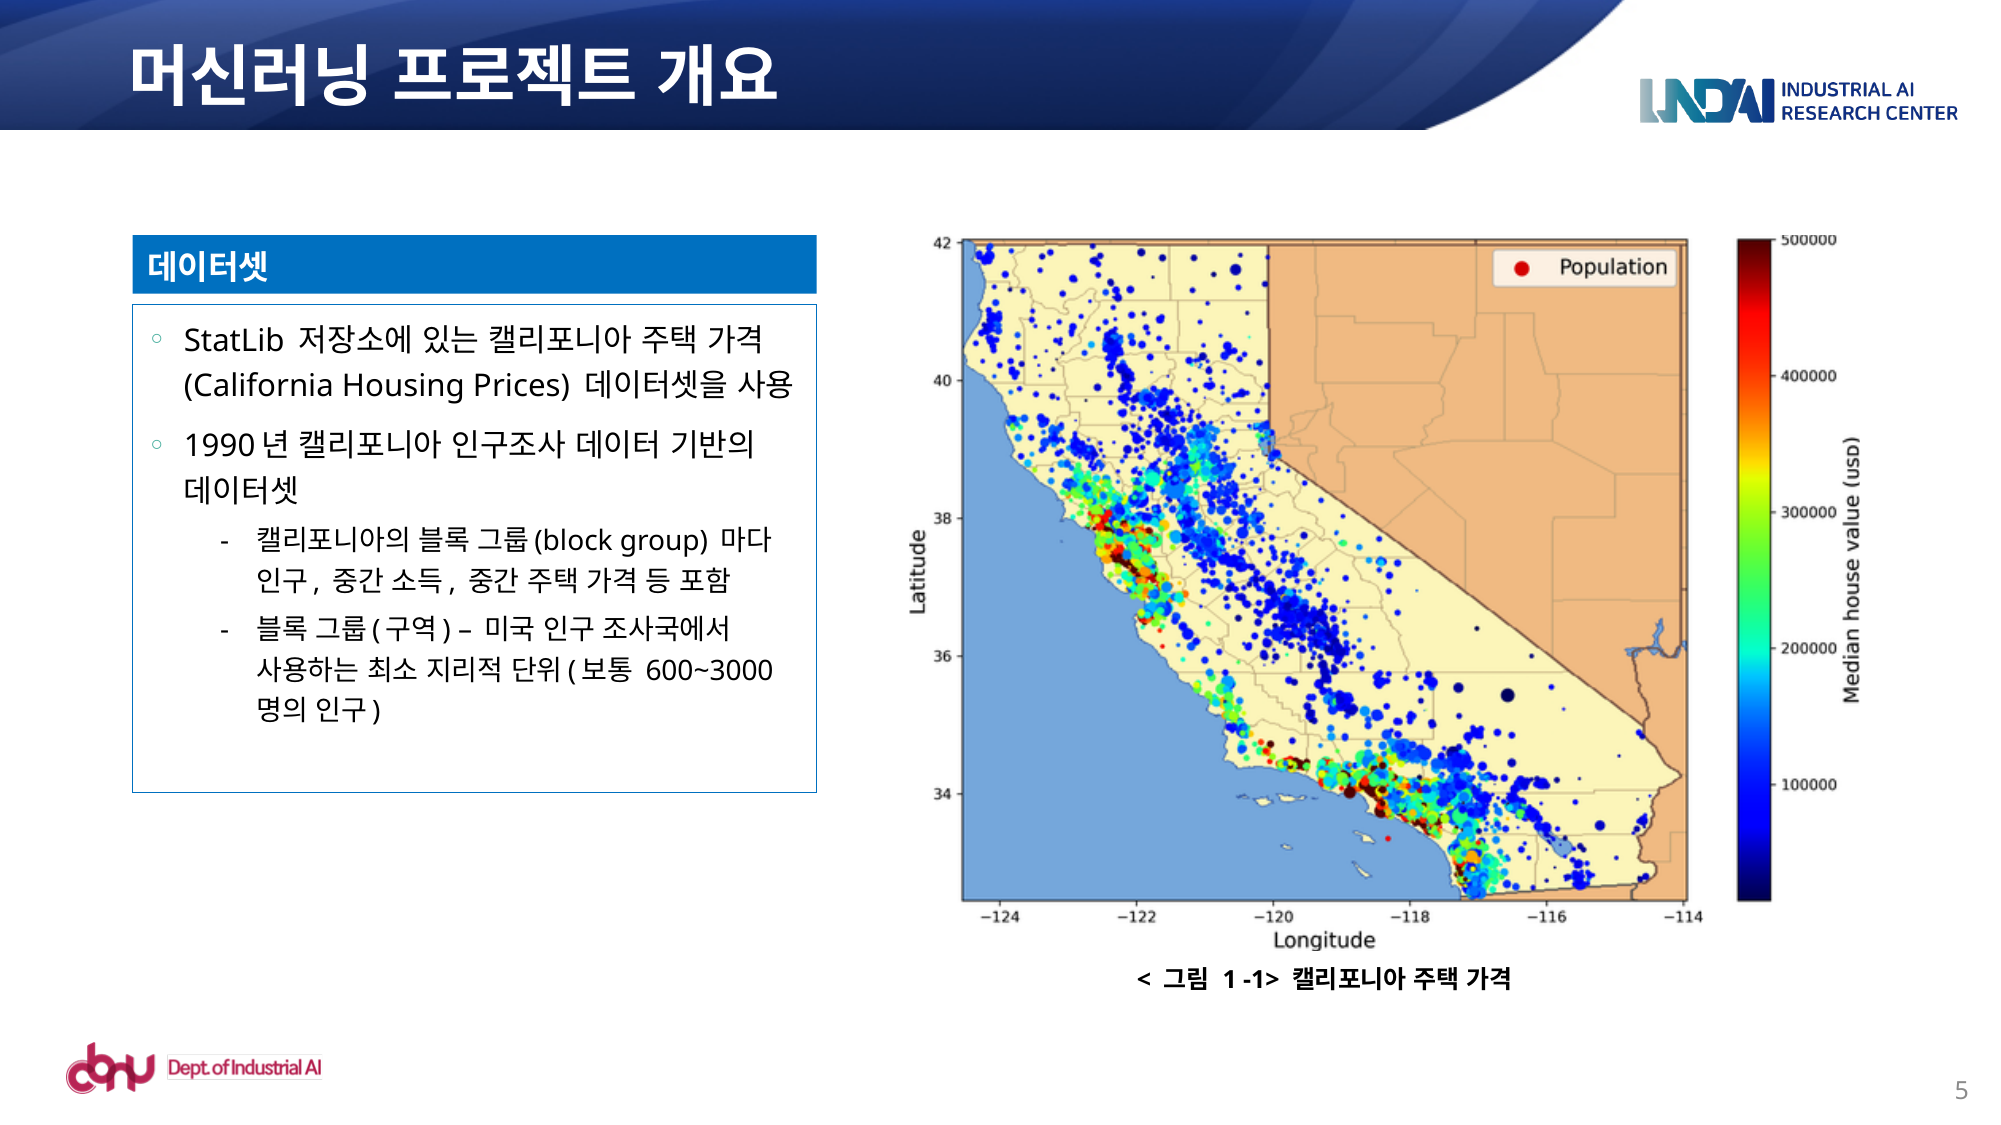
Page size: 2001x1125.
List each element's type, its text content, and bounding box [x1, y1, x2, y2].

picture [0, 0, 2000, 130]
text_box 데이터셋 [132, 235, 817, 294]
text_box 머신러닝 프로젝트 개요 [113, 18, 1373, 104]
text_box < 그림 1 -1> 캘리포니아 주택 가격 [1081, 956, 1576, 1001]
picture [66, 1042, 333, 1094]
slide_number 5 [1917, 1061, 1984, 1122]
picture [909, 235, 1860, 951]
list StatLib 저장소에 있는 캘리포니아 주택 가격(California Housing Prices) 데이터셋을 사용 1990년 캘리포니아 인구조사 데이터 기반의 데이터셋 캘리포니아의 블록 그룹(block group) 마다 인구, 중간 소득, 중간 주택 가격 등 포함 블록 그룹(구역) – 미국 인구 조사국에서 사용하는 최소 지리적 단위(보통 600~3000명의 인구) [132, 304, 817, 793]
